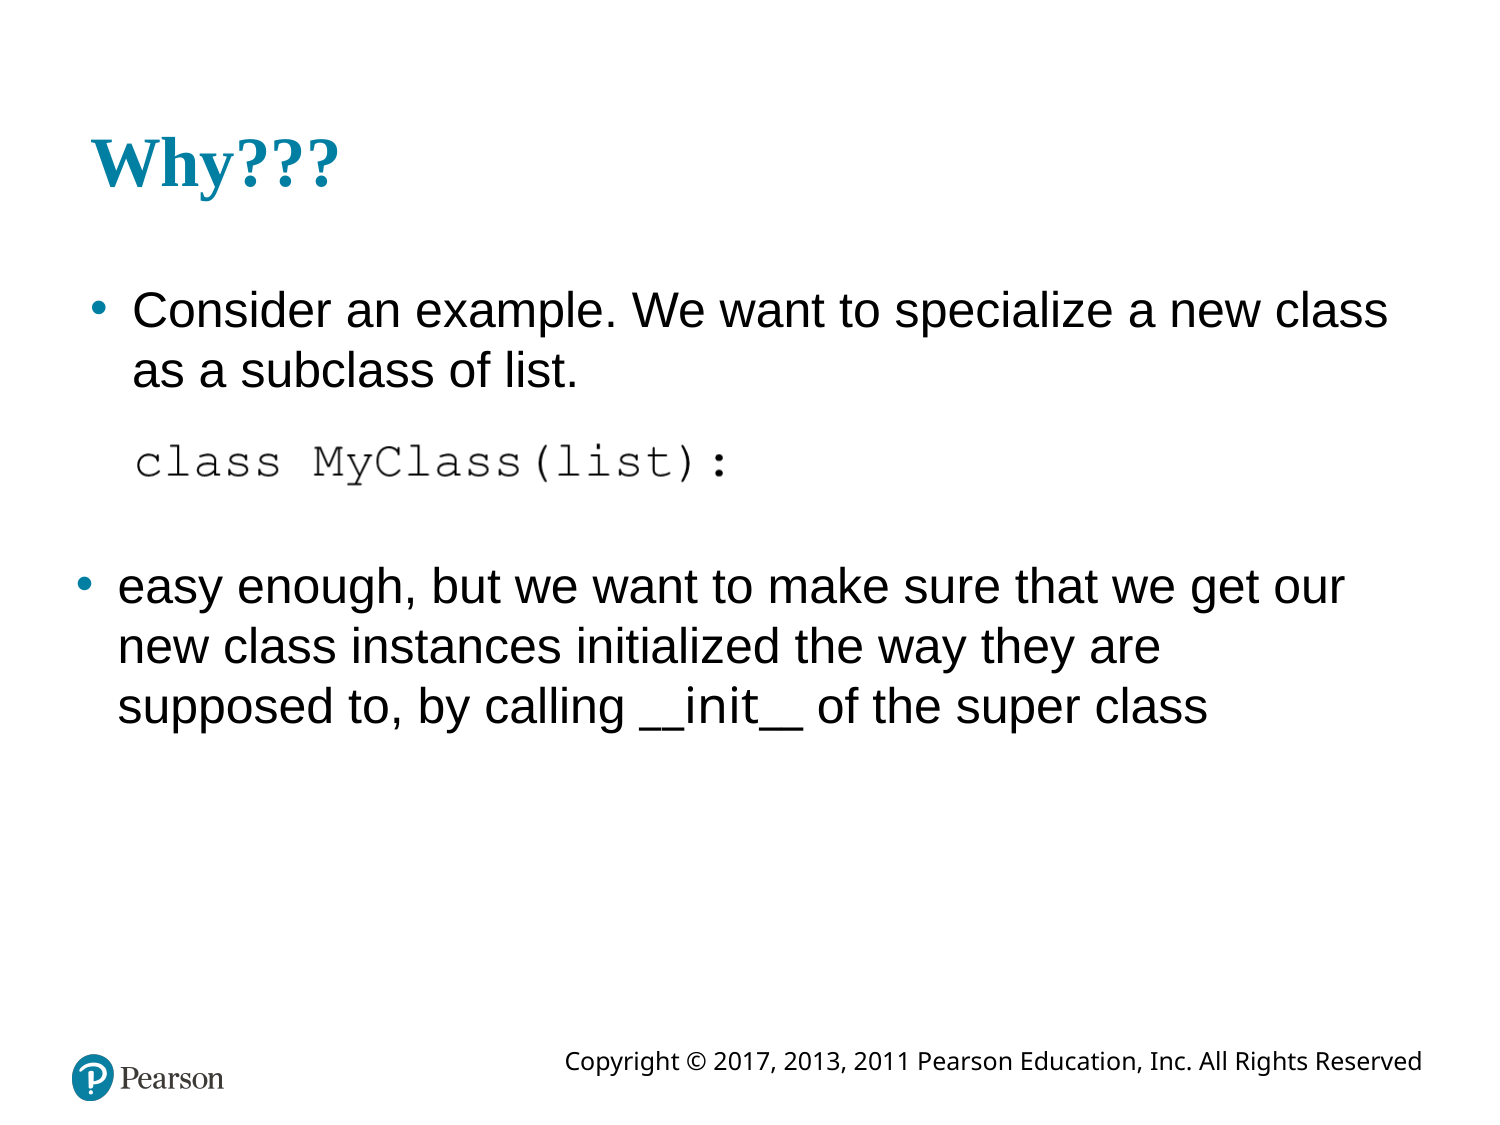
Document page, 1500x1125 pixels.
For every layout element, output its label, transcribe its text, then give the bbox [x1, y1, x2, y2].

list Consider an example. We want to specialize a new class as a subclass of list. [75, 262, 1425, 417]
list easy enough, but we want to make sure that we get our new class instances initialized the way they are supposed to, by calling __init__ of the super class [60, 538, 1386, 897]
picture [103, 416, 763, 522]
picture [98, 1054, 224, 1101]
picture [72, 1087, 83, 1101]
title Why??? [75, 35, 1425, 216]
picture [80, 1063, 106, 1088]
picture [72, 1054, 88, 1070]
